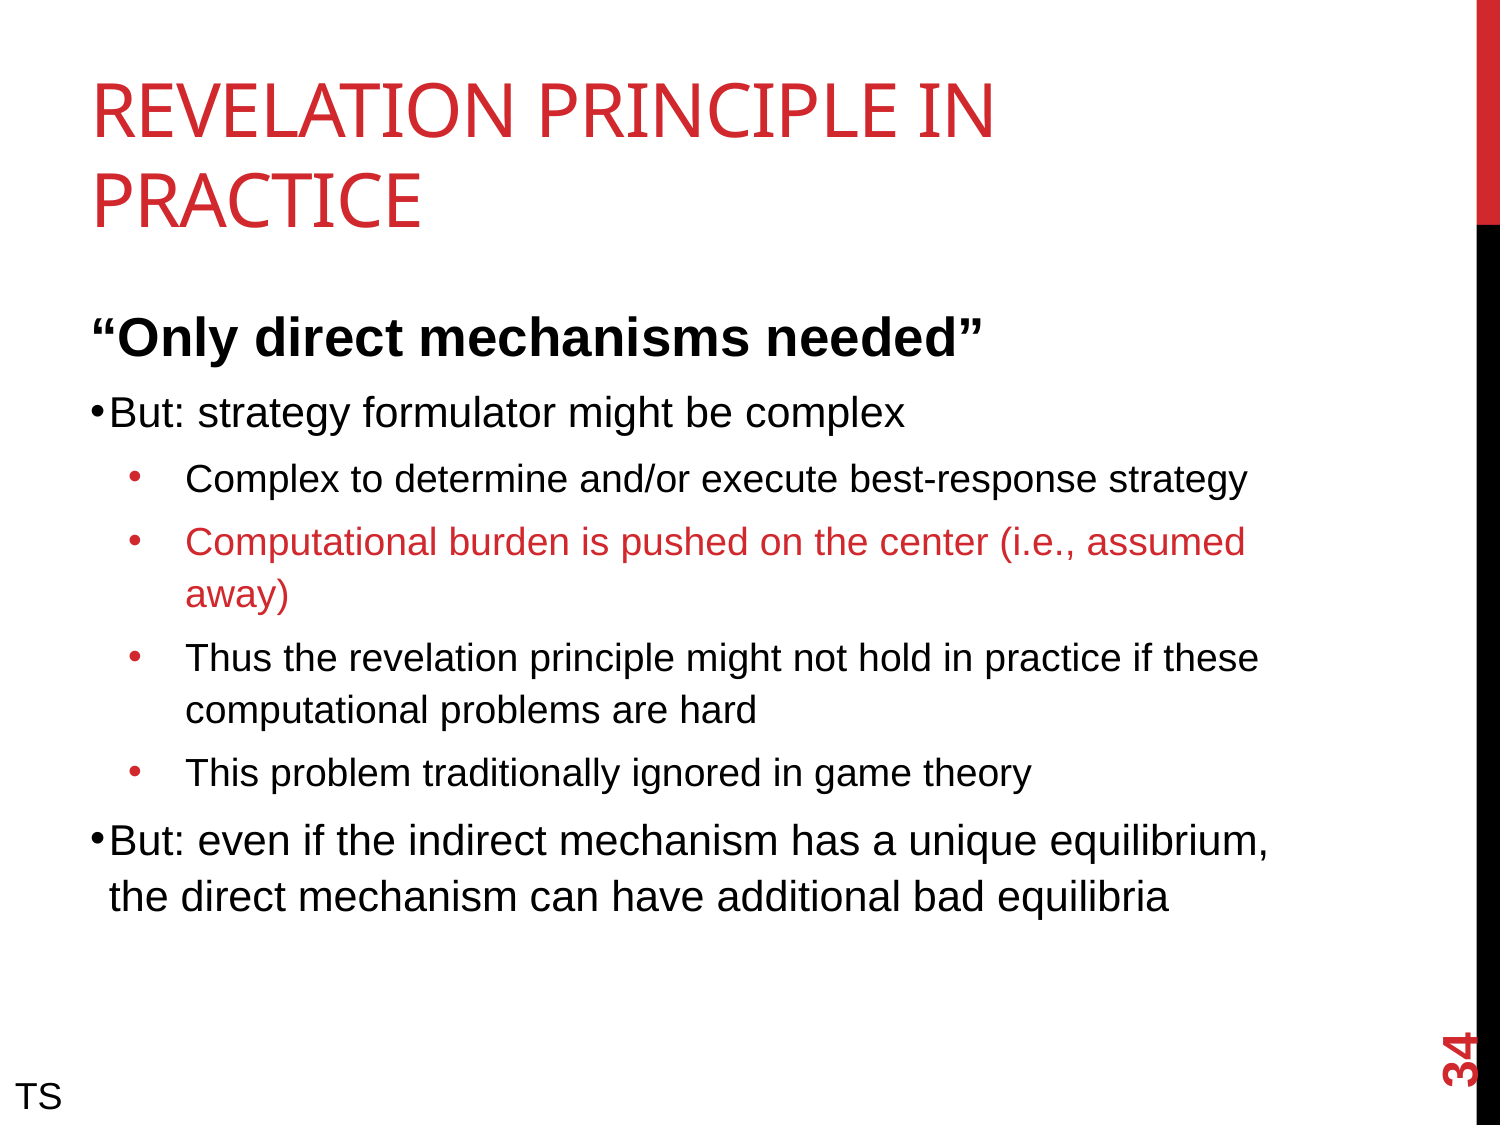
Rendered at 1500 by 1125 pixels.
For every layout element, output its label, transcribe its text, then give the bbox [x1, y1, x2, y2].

slide_number 34 [1427, 887, 1488, 1104]
list “Only direct mechanisms needed” But: strategy formulator might be complex Complex to determine and/or execute best-response strategy Computational burden is pushed on the center (i.e., assumed away) Thus the revelation principle might not hold in practice if these computational problems are hard This problem traditionally ignored in game theory But: even if the indirect mechanism has a unique equilibrium, the direct mechanism can have additional bad equilibria [75, 287, 1325, 1005]
title revelation principle in practice [75, 25, 1025, 250]
text_box TS [0, 1064, 84, 1125]
